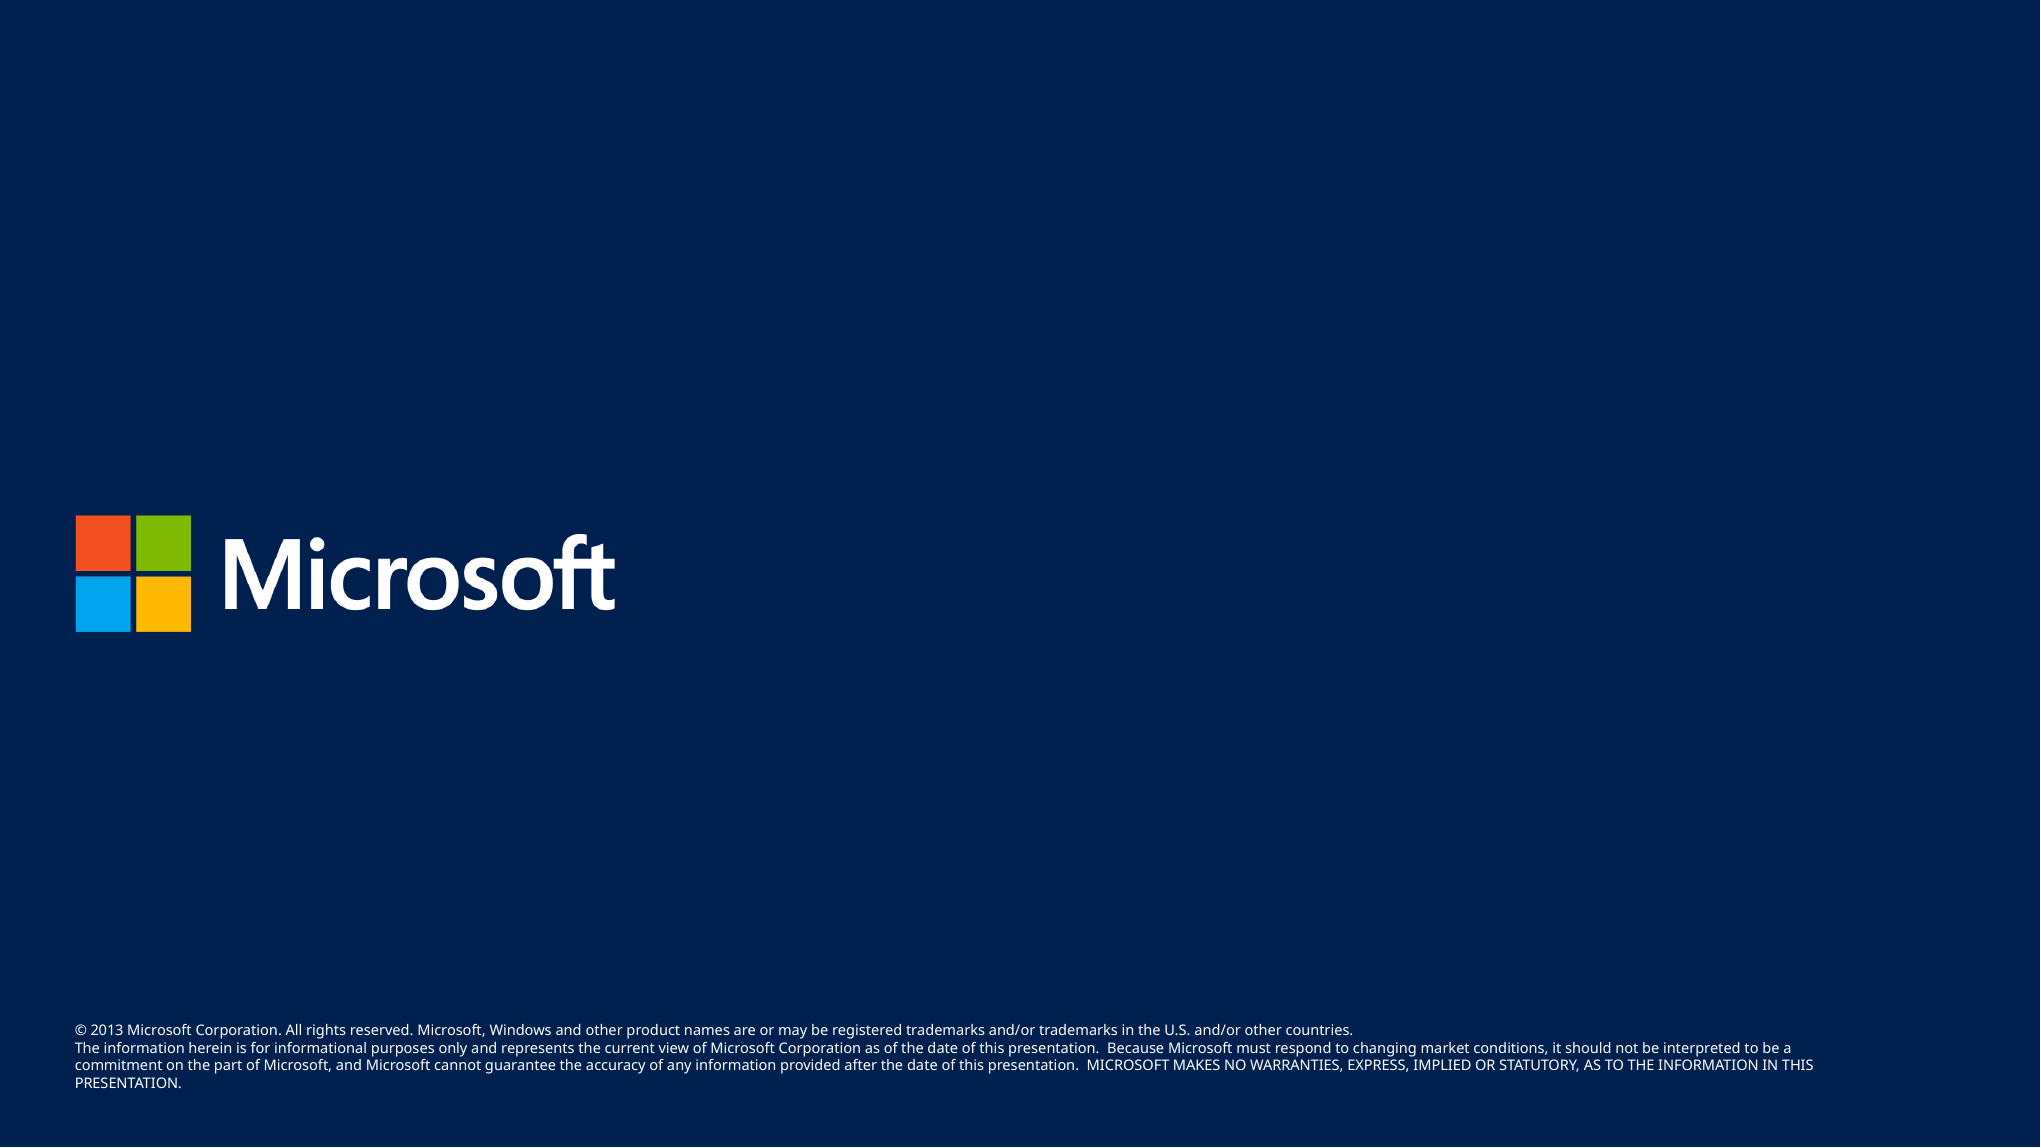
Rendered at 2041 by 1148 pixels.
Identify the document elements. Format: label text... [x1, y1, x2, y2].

text_box © 2013 Microsoft Corporation. All rights reserved. Microsoft, Windows and other product names are or may be registered trademarks and/or trademarks in the U.S. and/or other countries. The information herein is for informational purposes only and represents the current view of Microsoft Corporation as of the date of this presentation. Because Microsoft must respond to changing market conditions, it should not be interpreted to be a commitment on the part of Microsoft, and Microsoft cannot guarantee the accuracy of any information provided after the date of this presentation. MICROSOFT MAKES NO WARRANTIES, EXPRESS, IMPLIED OR STATUTORY, AS TO THE INFORMATION IN THIS PRESENTATION. [44, 997, 1845, 1115]
picture [75, 515, 616, 632]
